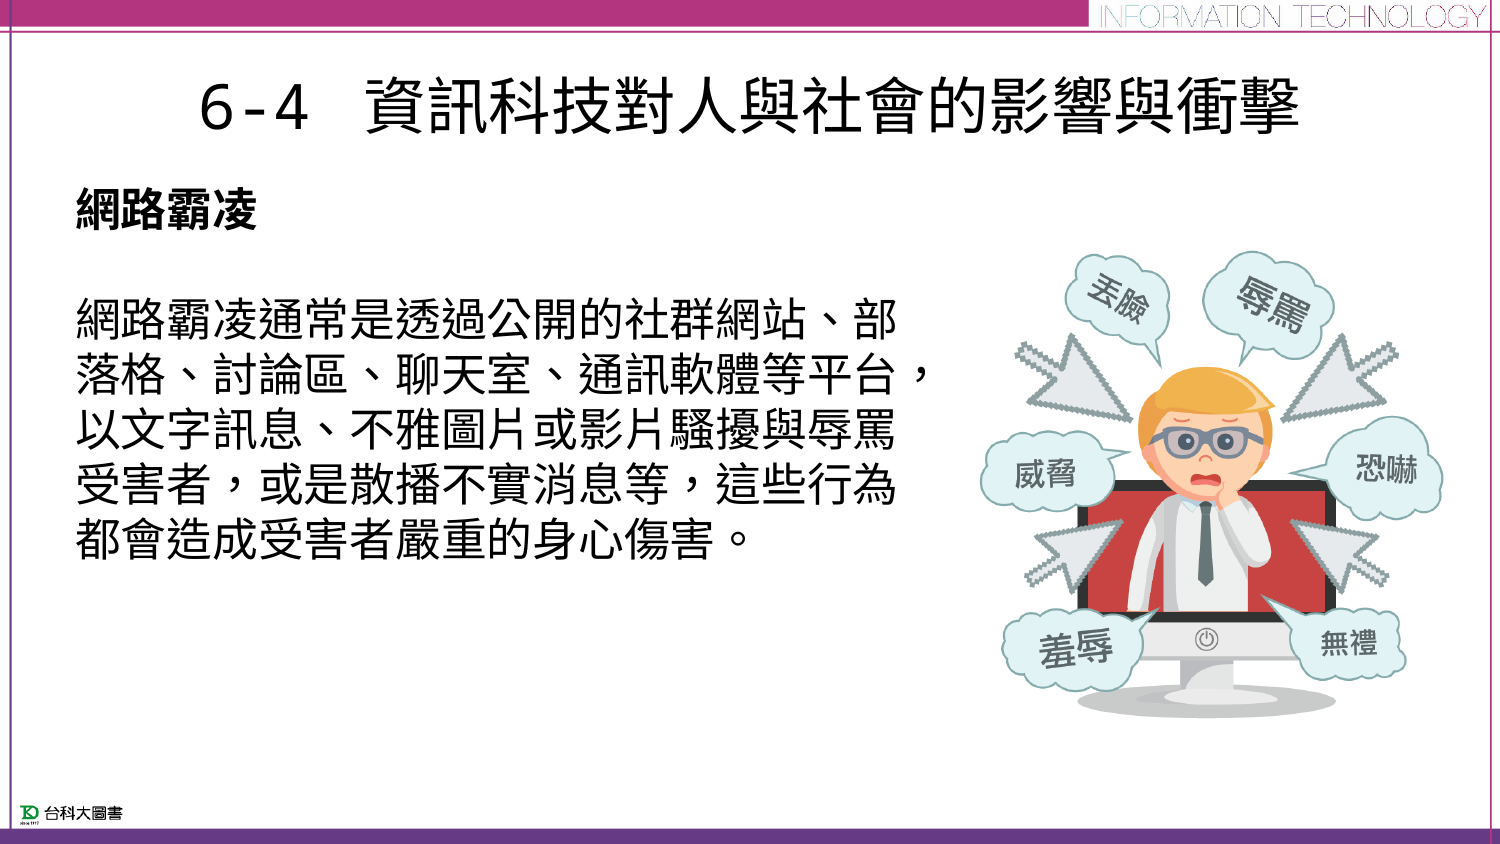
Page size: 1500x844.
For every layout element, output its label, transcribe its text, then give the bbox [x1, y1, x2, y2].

picture [0, 0, 1500, 844]
title 6-4 資訊科技對人與社會的影響與衝擊 [75, 33, 1425, 175]
text_box 網路霸凌 網路霸凌通常是透過公開的社群網站、部落格、討論區、聊天室、通訊軟體等平台，以文字訊息、不雅圖片或影片騷擾與辱罵受害者，或是散播不實消息等，這些行為都會造成受害者嚴重的身心傷害。 [60, 173, 951, 574]
